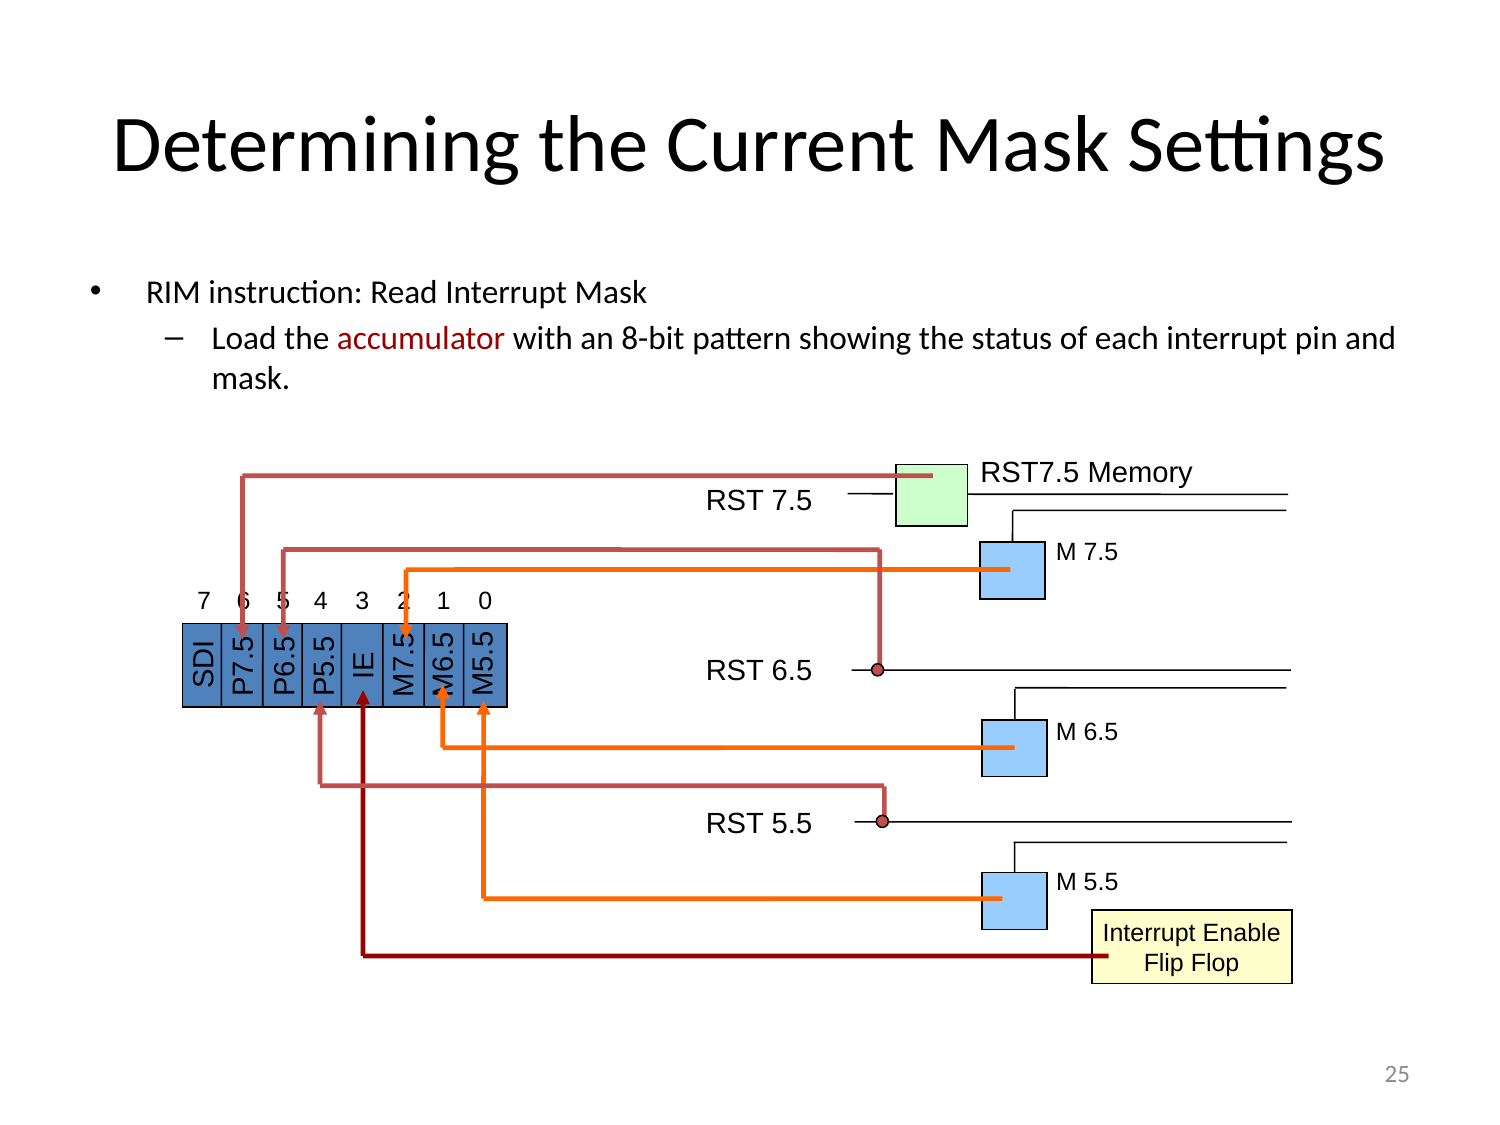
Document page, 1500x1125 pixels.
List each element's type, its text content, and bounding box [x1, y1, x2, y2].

text_box [979, 541, 1046, 599]
text_box [876, 815, 889, 828]
text_box RST 6.5 [691, 643, 828, 694]
text_box RIM instruction: Read Interrupt Mask Load the accumulator with an 8-bit pattern showing the status of each interrupt pin and mask. [75, 262, 1425, 1005]
text_box M 5.5 [1041, 858, 1134, 904]
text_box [176, 576, 508, 712]
text_box RST 5.5 [691, 796, 828, 847]
text_box Determining the Current Mask Settings [75, 45, 1425, 233]
text_box <number> [1074, 1042, 1425, 1103]
text_box M 7.5 [1041, 528, 1134, 573]
text_box Interrupt Enable Flip Flop [1091, 909, 1292, 984]
text_box RST7.5 Memory [965, 446, 1208, 496]
text_box RST 7.5 [691, 476, 828, 524]
text_box [871, 663, 884, 676]
text_box M 6.5 [1041, 708, 1134, 753]
text_box [981, 719, 1048, 777]
text_box [896, 464, 968, 526]
text_box [981, 872, 1048, 930]
